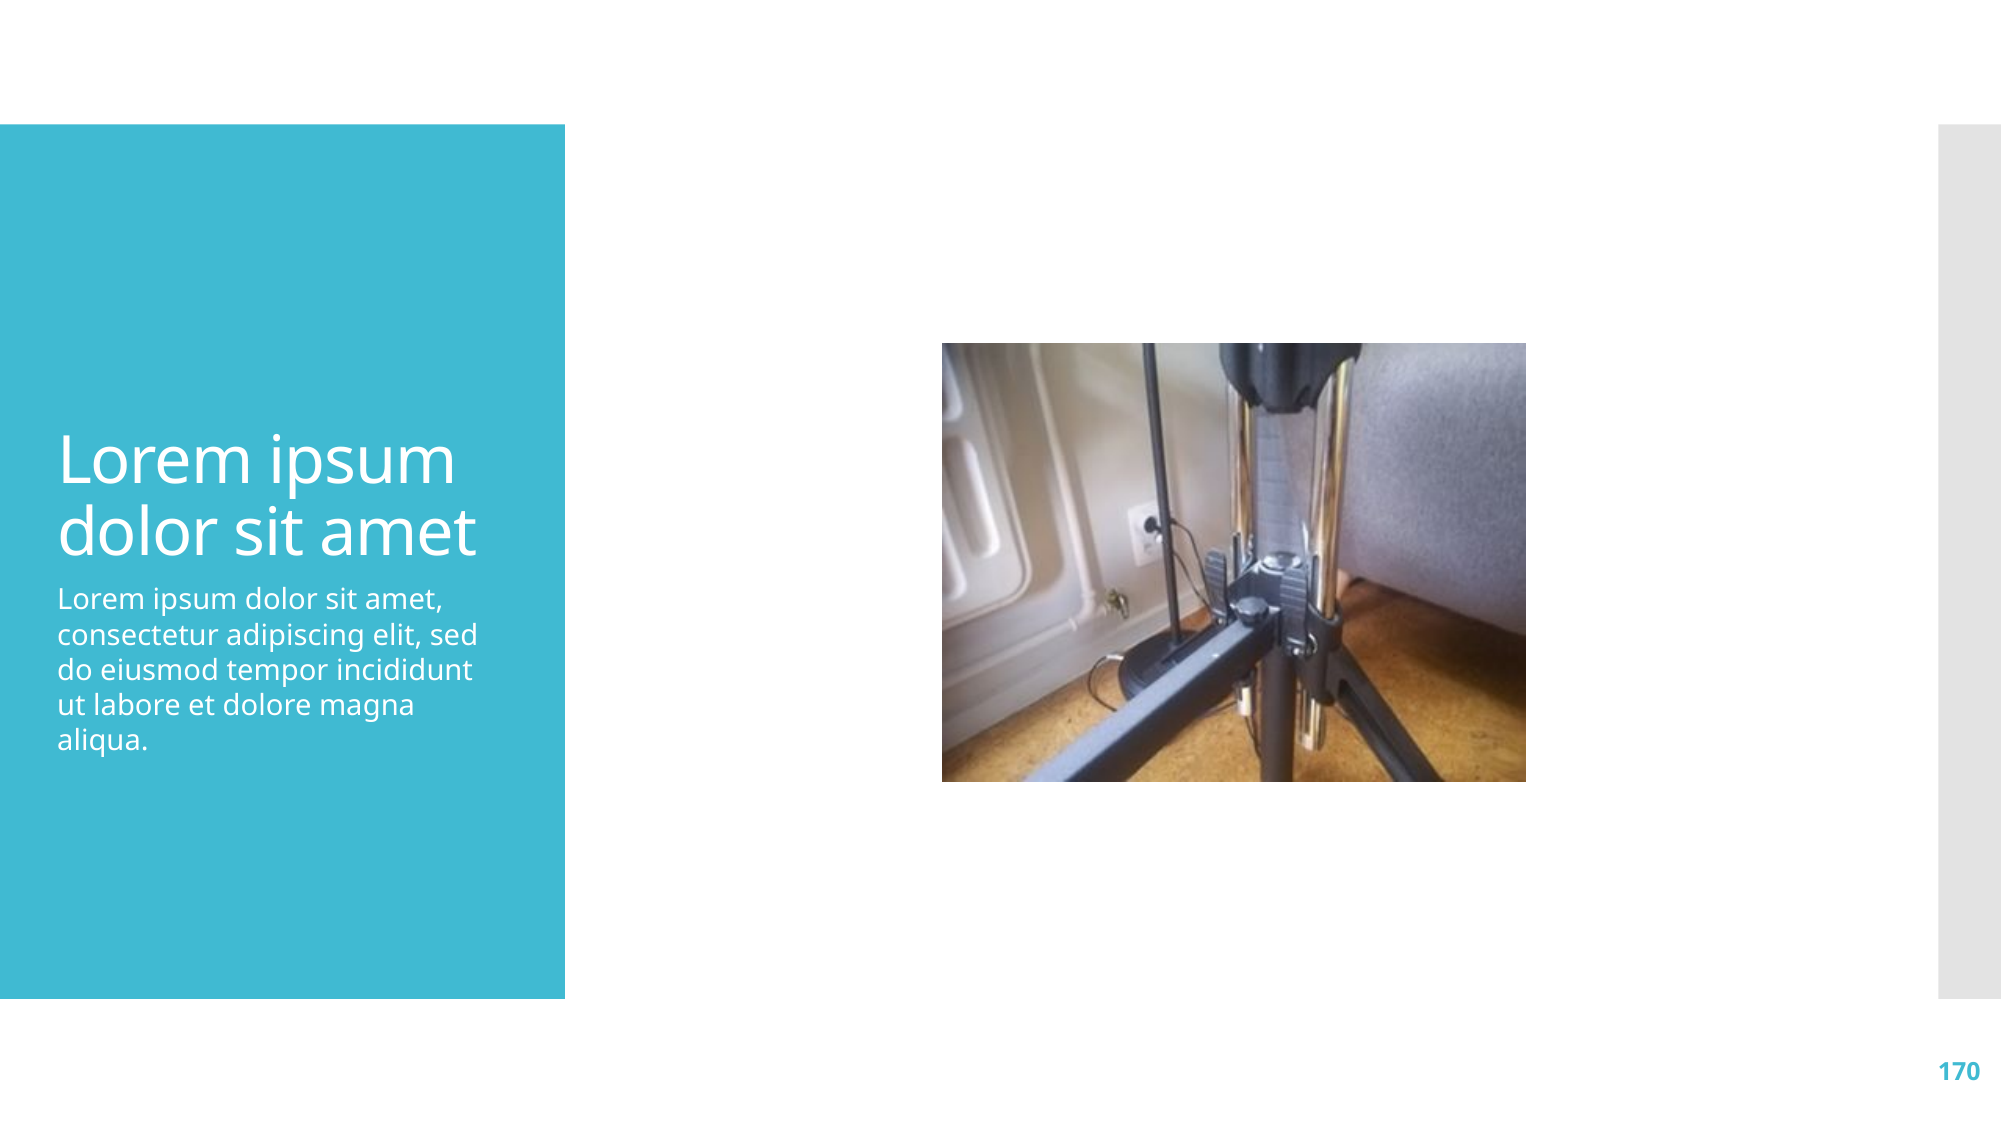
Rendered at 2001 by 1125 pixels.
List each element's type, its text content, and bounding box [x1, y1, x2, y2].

slide_number 170 [1744, 1042, 1996, 1103]
title Lorem ipsum dolor sit amet [41, 187, 507, 573]
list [942, 343, 1527, 782]
list Lorem ipsum dolor sit amet, consectetur adipiscing elit, sed do eiusmod tempor incididunt ut labore et dolore magna aliqua. [41, 573, 507, 955]
